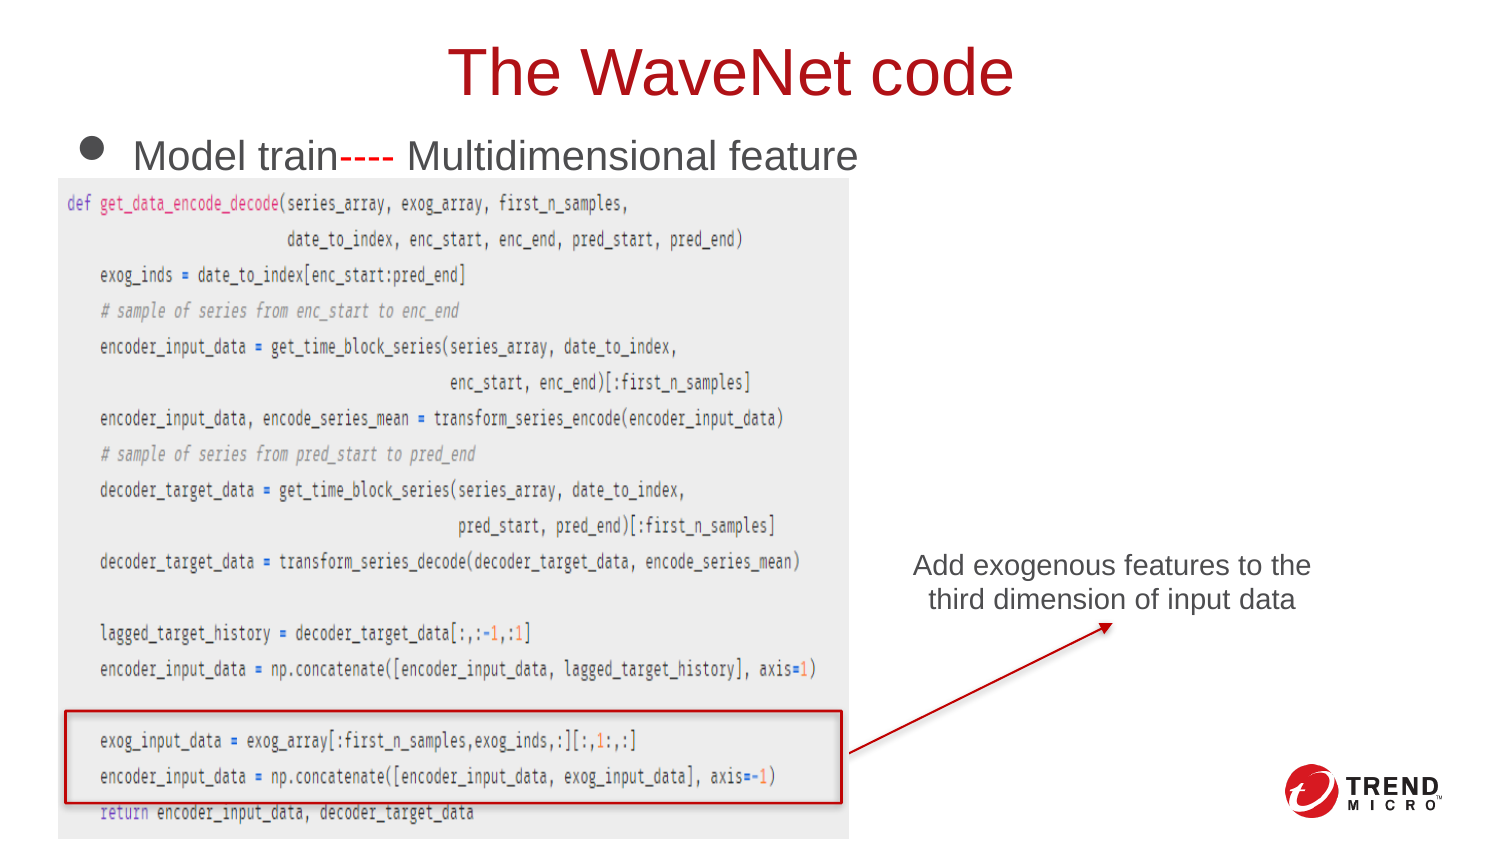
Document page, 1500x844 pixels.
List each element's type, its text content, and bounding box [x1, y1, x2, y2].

picture [58, 178, 849, 839]
title The WaveNet code [75, 32, 1389, 121]
text_box Add exogenous features to the third dimension of input data [891, 538, 1334, 624]
picture [1285, 764, 1442, 818]
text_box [853, 624, 1113, 758]
text_box Model train---- Multidimensional feature [61, 121, 875, 237]
